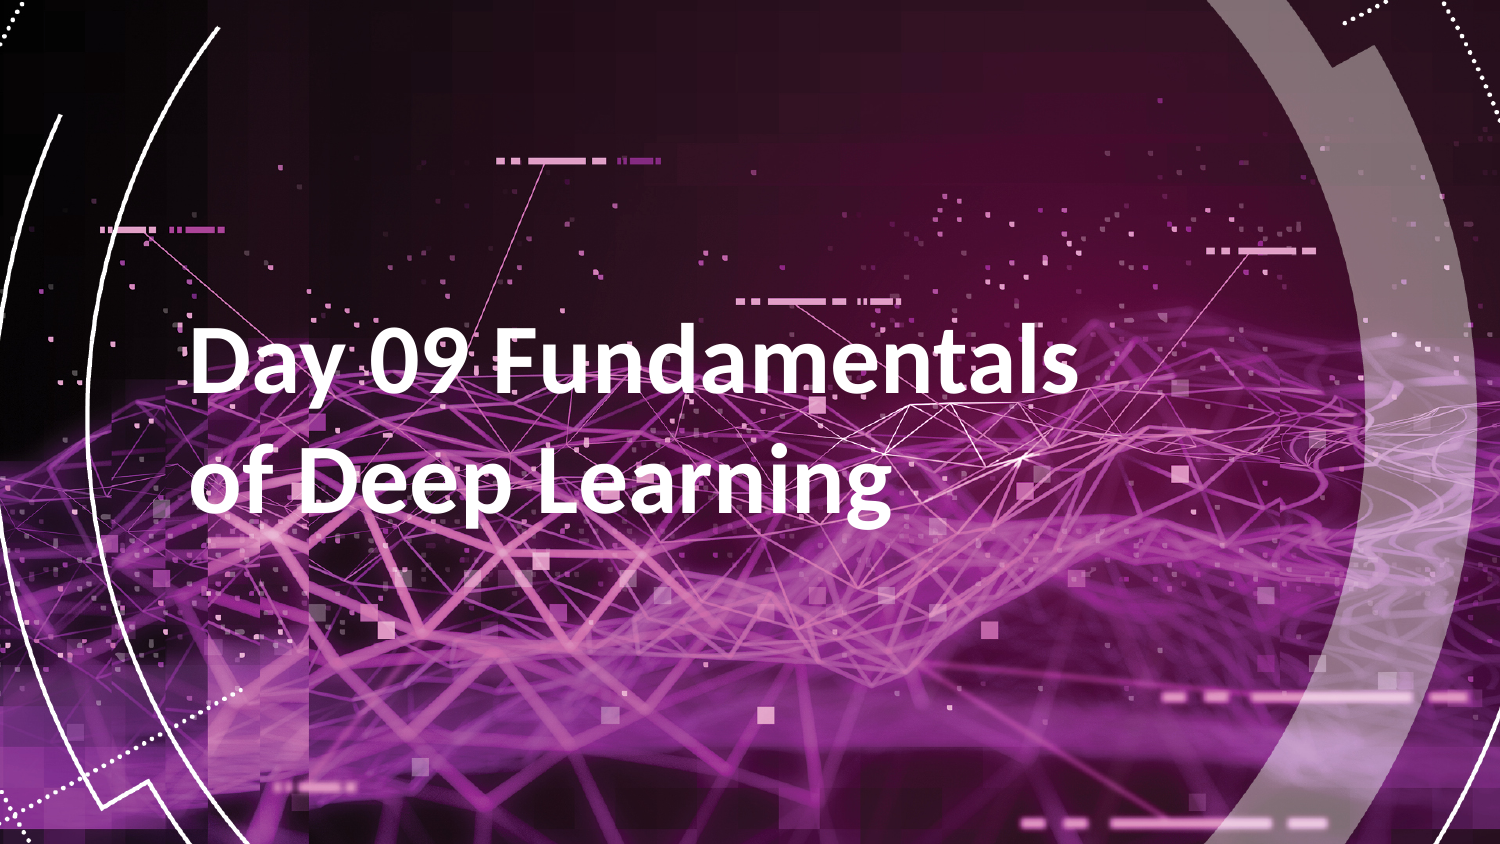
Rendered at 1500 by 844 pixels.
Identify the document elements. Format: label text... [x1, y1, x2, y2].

list Day 09 Fundamentals of Deep Learning [174, 285, 1189, 482]
picture [0, 0, 1500, 844]
